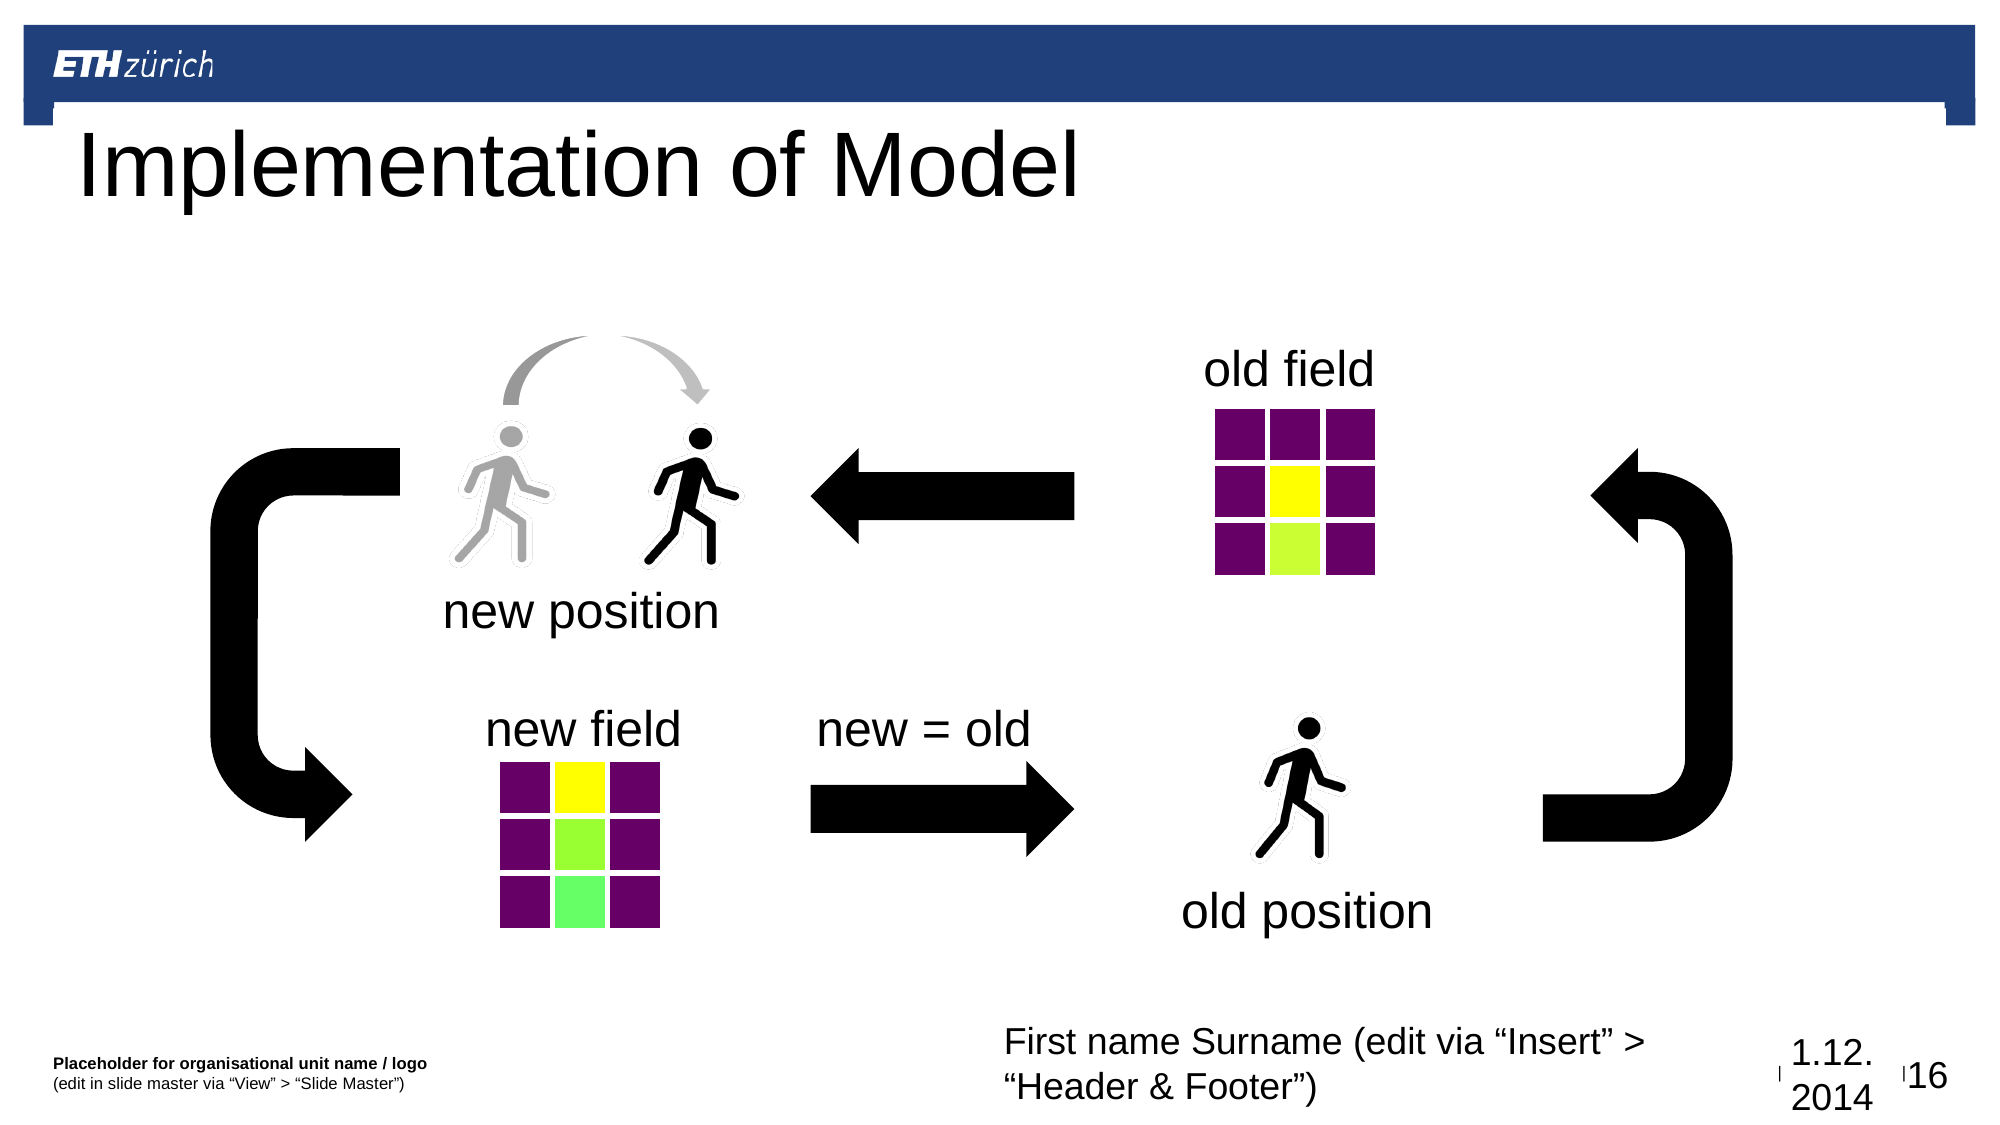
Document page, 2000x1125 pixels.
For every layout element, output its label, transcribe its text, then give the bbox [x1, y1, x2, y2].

title Implementation of Model [53, 108, 1946, 268]
table_header [555, 765, 605, 813]
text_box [416, 334, 777, 647]
table_cell [1215, 523, 1265, 575]
text_box [808, 764, 1077, 859]
text_box new field [470, 689, 742, 765]
table_cell [610, 819, 660, 870]
table_cell [1215, 466, 1265, 517]
table_cell [1270, 523, 1320, 575]
footer First name Surname (edit via “Insert” > “Header & Footer”) [1003, 1024, 1764, 1100]
text_box old field [1188, 329, 1461, 404]
table_header [1326, 409, 1375, 460]
table_cell [1326, 466, 1375, 517]
table_cell [500, 876, 550, 928]
text_box new = old [801, 689, 1074, 764]
table_cell [610, 876, 660, 928]
slide_number 16 [1906, 1034, 1966, 1112]
table_cell [555, 876, 605, 928]
table_cell [500, 819, 550, 870]
text_box [208, 446, 403, 844]
text_box [1540, 446, 1735, 844]
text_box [1166, 706, 1516, 947]
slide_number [1790, 1034, 1892, 1112]
table_cell [555, 819, 605, 870]
text_box [808, 446, 1077, 547]
table_header [500, 765, 550, 813]
table_cell [1270, 466, 1320, 517]
table_cell [1326, 523, 1375, 575]
table_header [1270, 409, 1320, 460]
table_header [1215, 409, 1265, 460]
table_header [610, 765, 660, 813]
